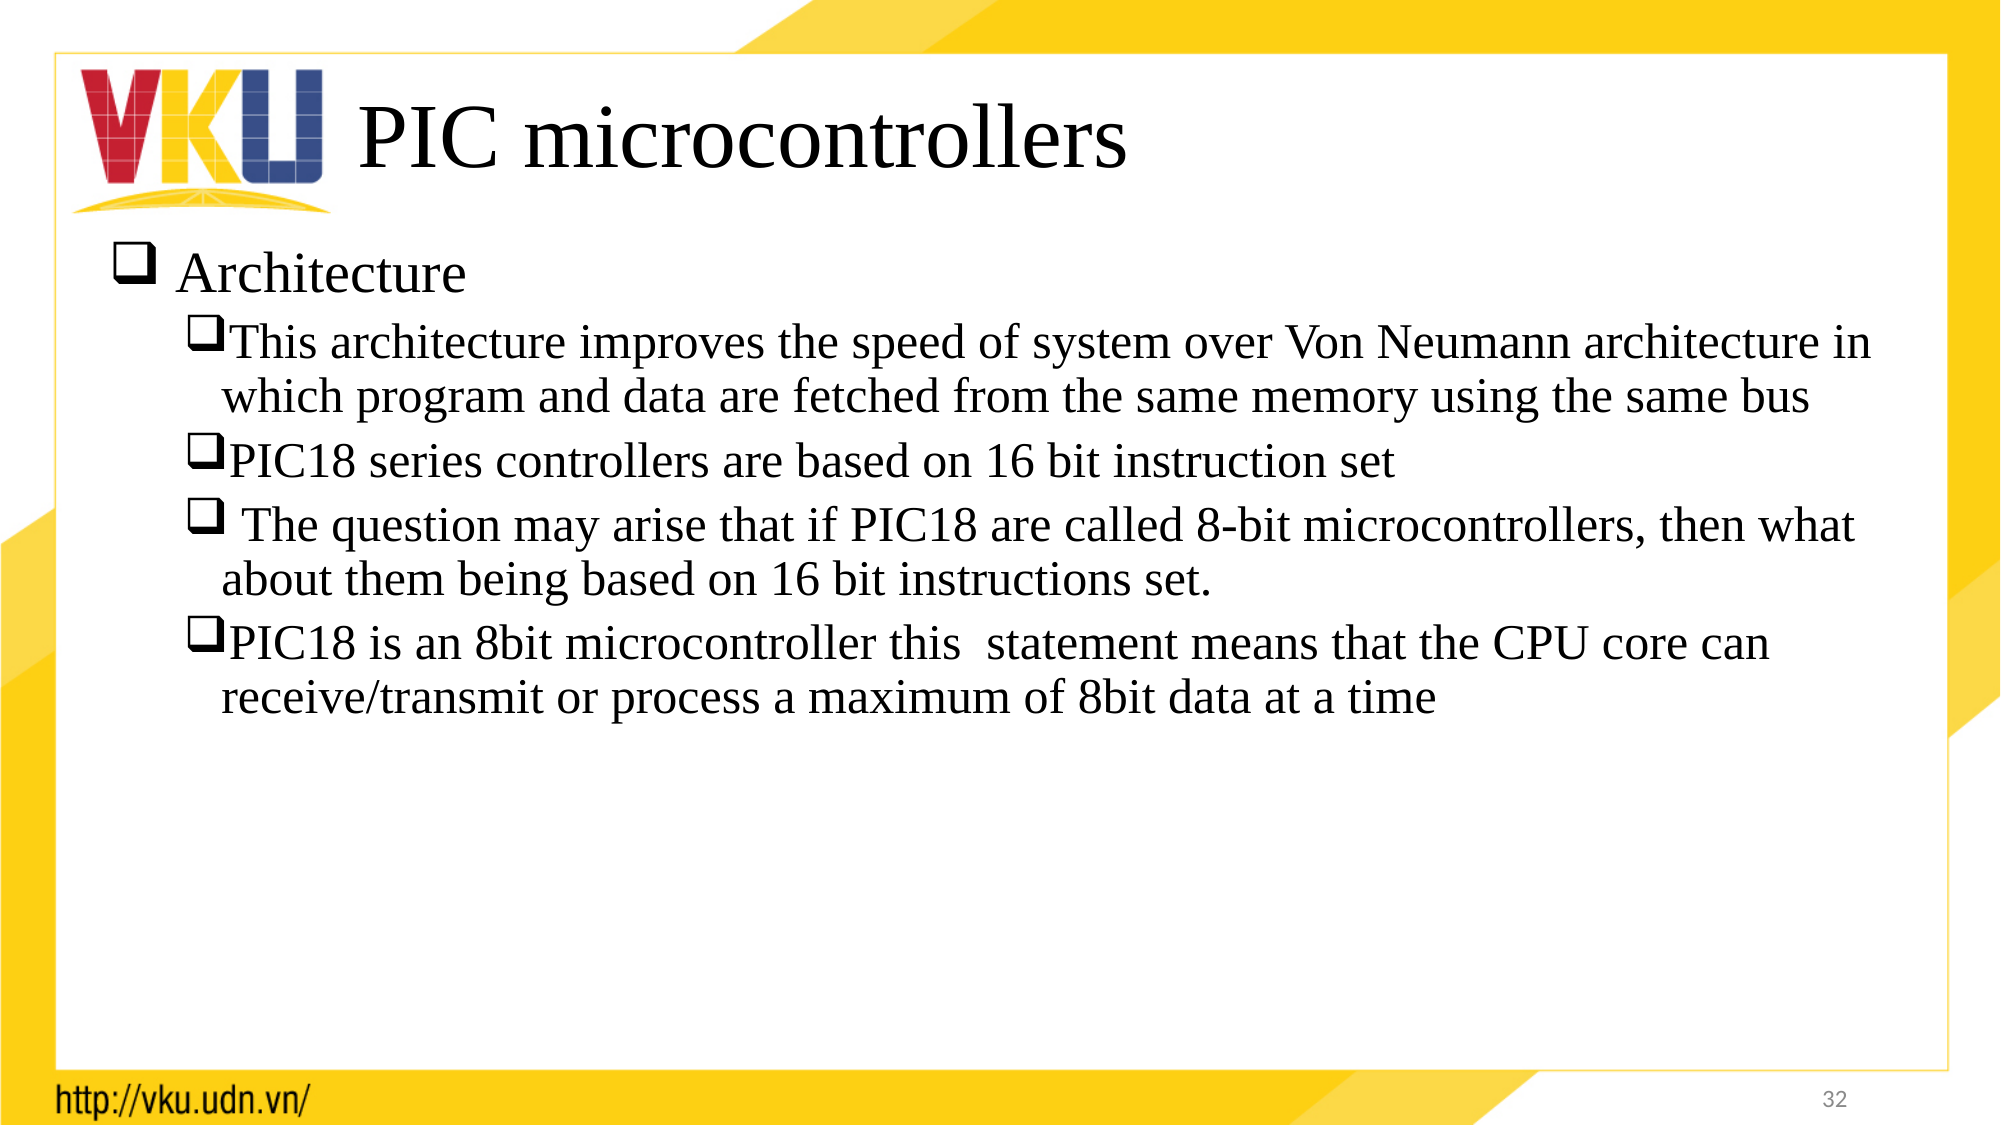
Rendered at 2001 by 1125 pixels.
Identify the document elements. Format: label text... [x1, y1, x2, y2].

slide_number <number> [1412, 1071, 1863, 1125]
title PIC microcontrollers [342, 59, 1870, 215]
list Architecture This architecture improves the speed of system over Von Neumann architecture in which program and data are fetched from the same memory using the same bus PIC18 series controllers are based on 16 bit instruction set The question may arise that if PIC18 are called 8-bit microcontrollers, then what about them being based on 16 bit instructions set. PIC18 is an 8bit microcontroller this statement means that the CPU core can receive/transmit or process a maximum of 8bit data at a time [94, 234, 1915, 1033]
picture [0, 0, 2001, 1125]
